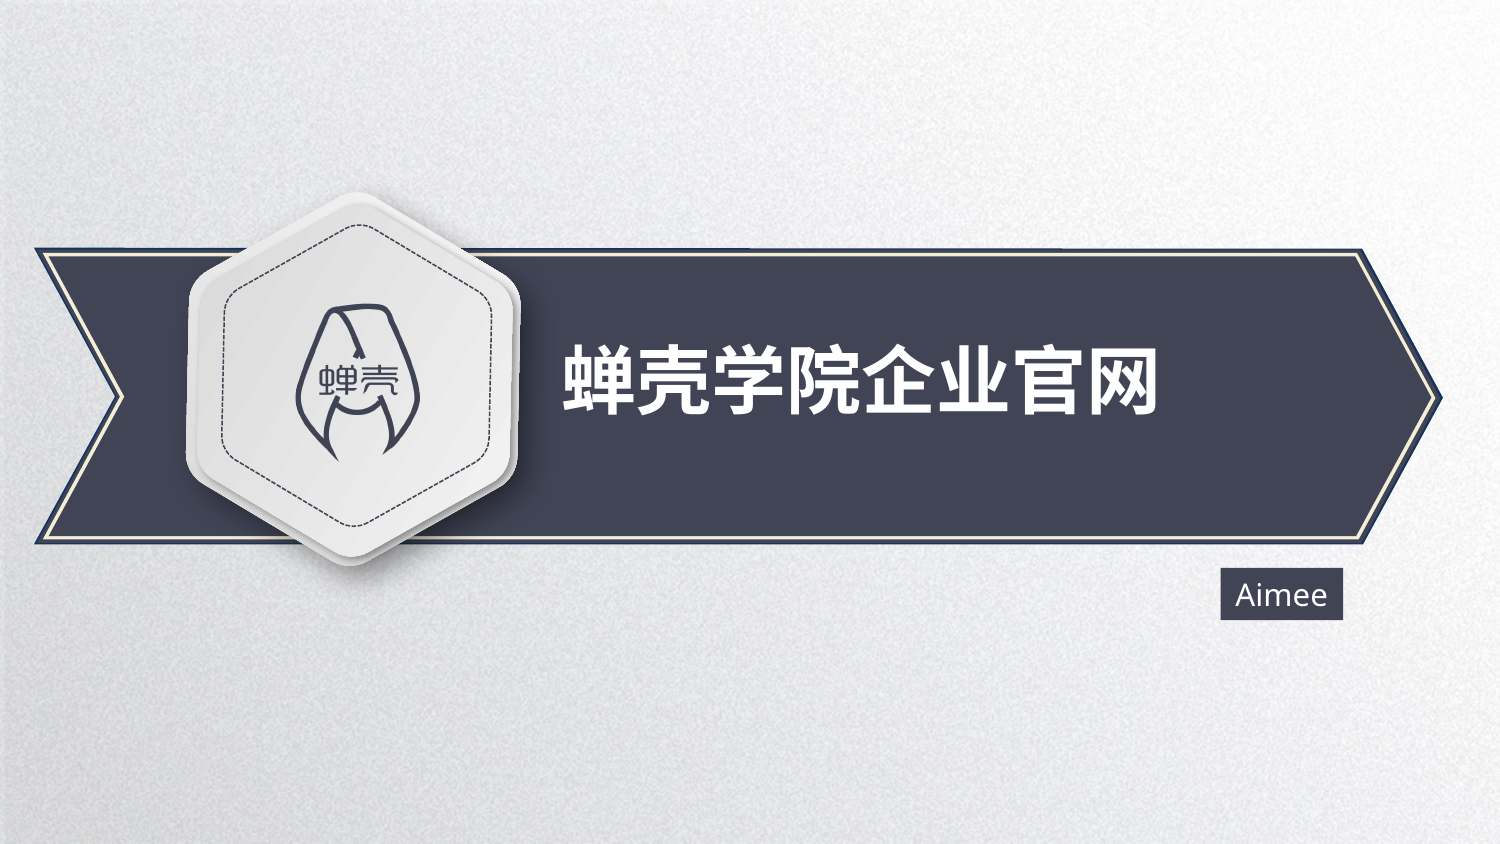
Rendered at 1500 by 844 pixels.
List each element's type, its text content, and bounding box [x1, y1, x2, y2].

text_box [544, 256, 1432, 537]
text_box 蝉壳学院企业官网 [548, 326, 1371, 431]
text_box [544, 249, 1441, 544]
text_box Aimee [1220, 567, 1344, 621]
text_box [544, 252, 1436, 540]
text_box [36, 249, 162, 544]
text_box [42, 252, 162, 540]
picture [0, 0, 1500, 844]
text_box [167, 211, 539, 547]
text_box [48, 256, 162, 537]
